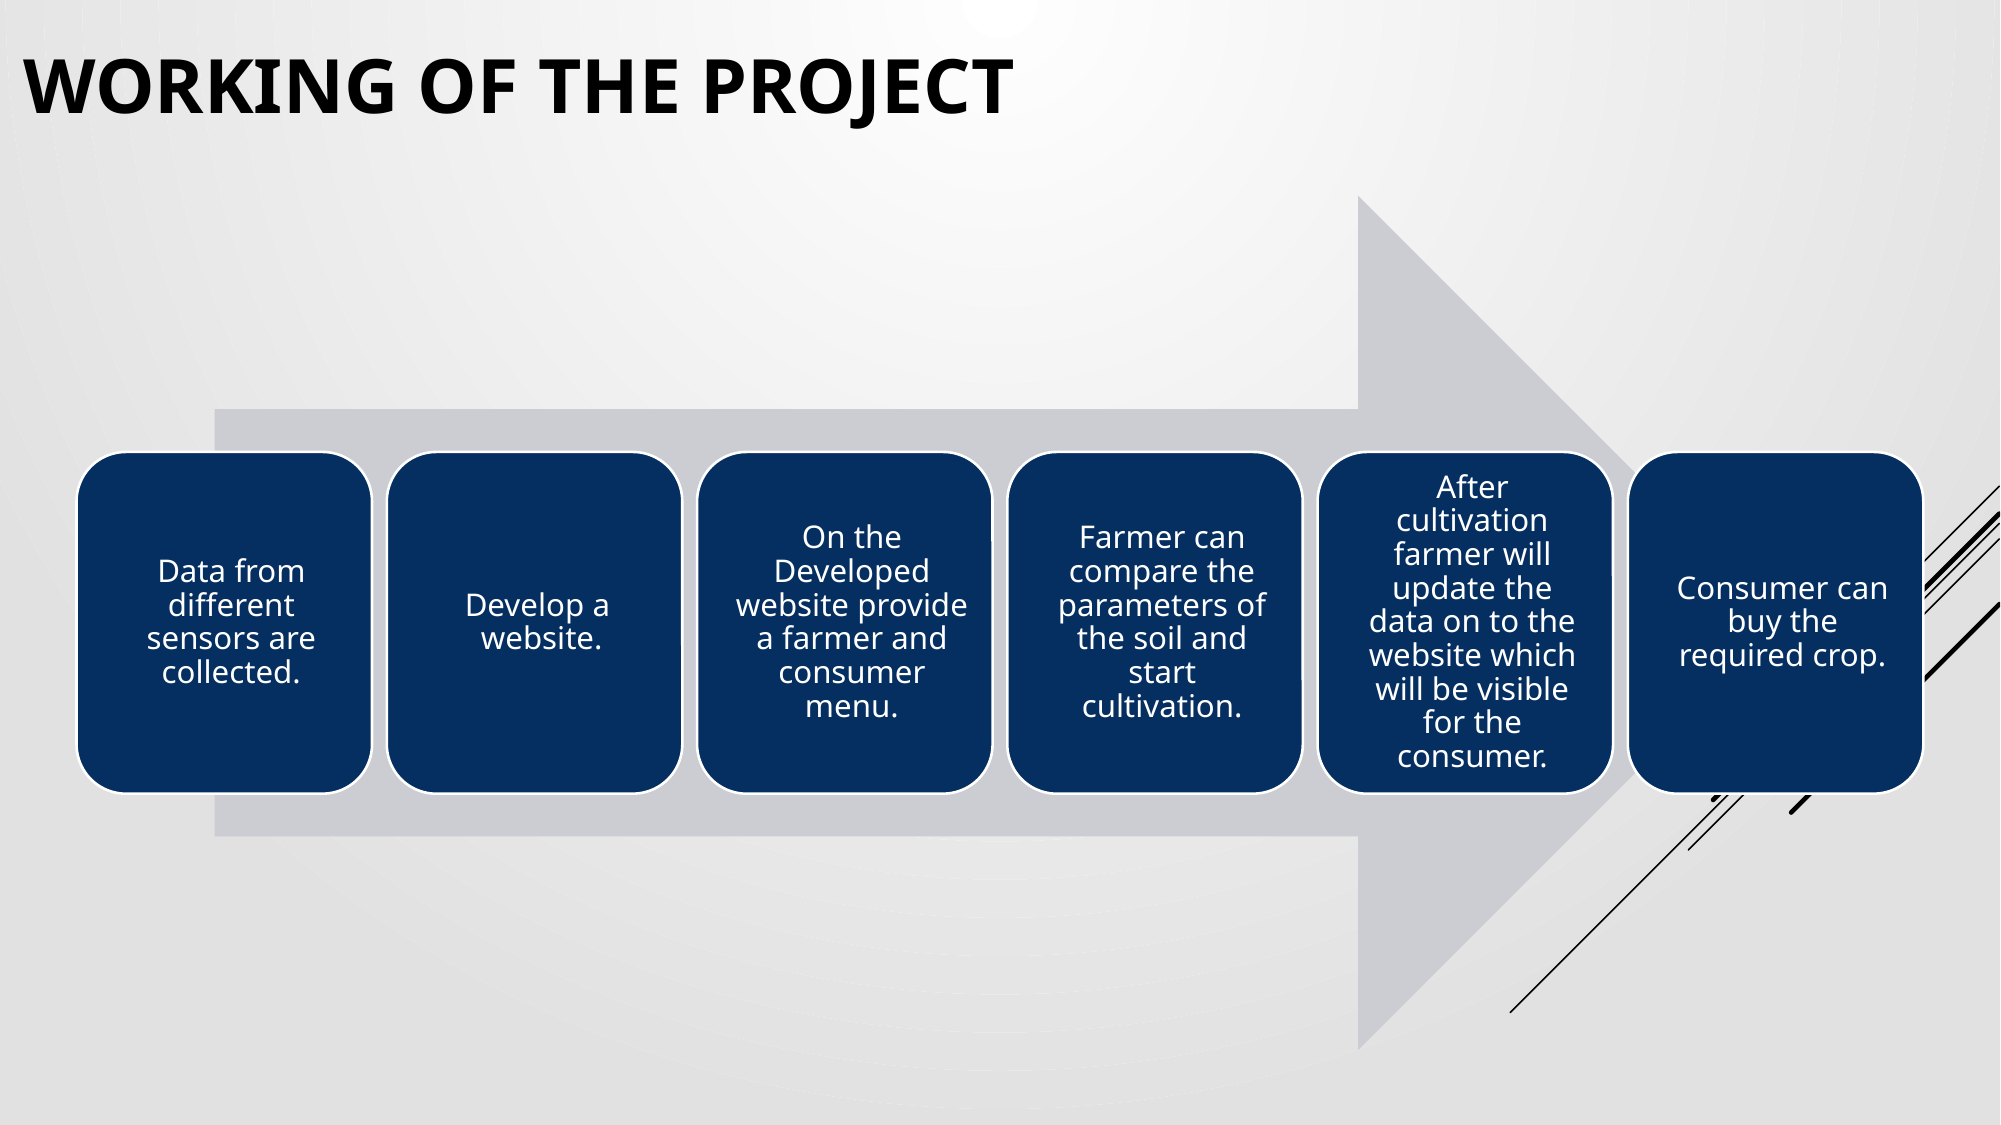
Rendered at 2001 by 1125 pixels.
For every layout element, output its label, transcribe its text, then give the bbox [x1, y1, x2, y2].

title WORKING OF THE PROJECT [8, 19, 1409, 137]
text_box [75, 195, 1925, 1051]
